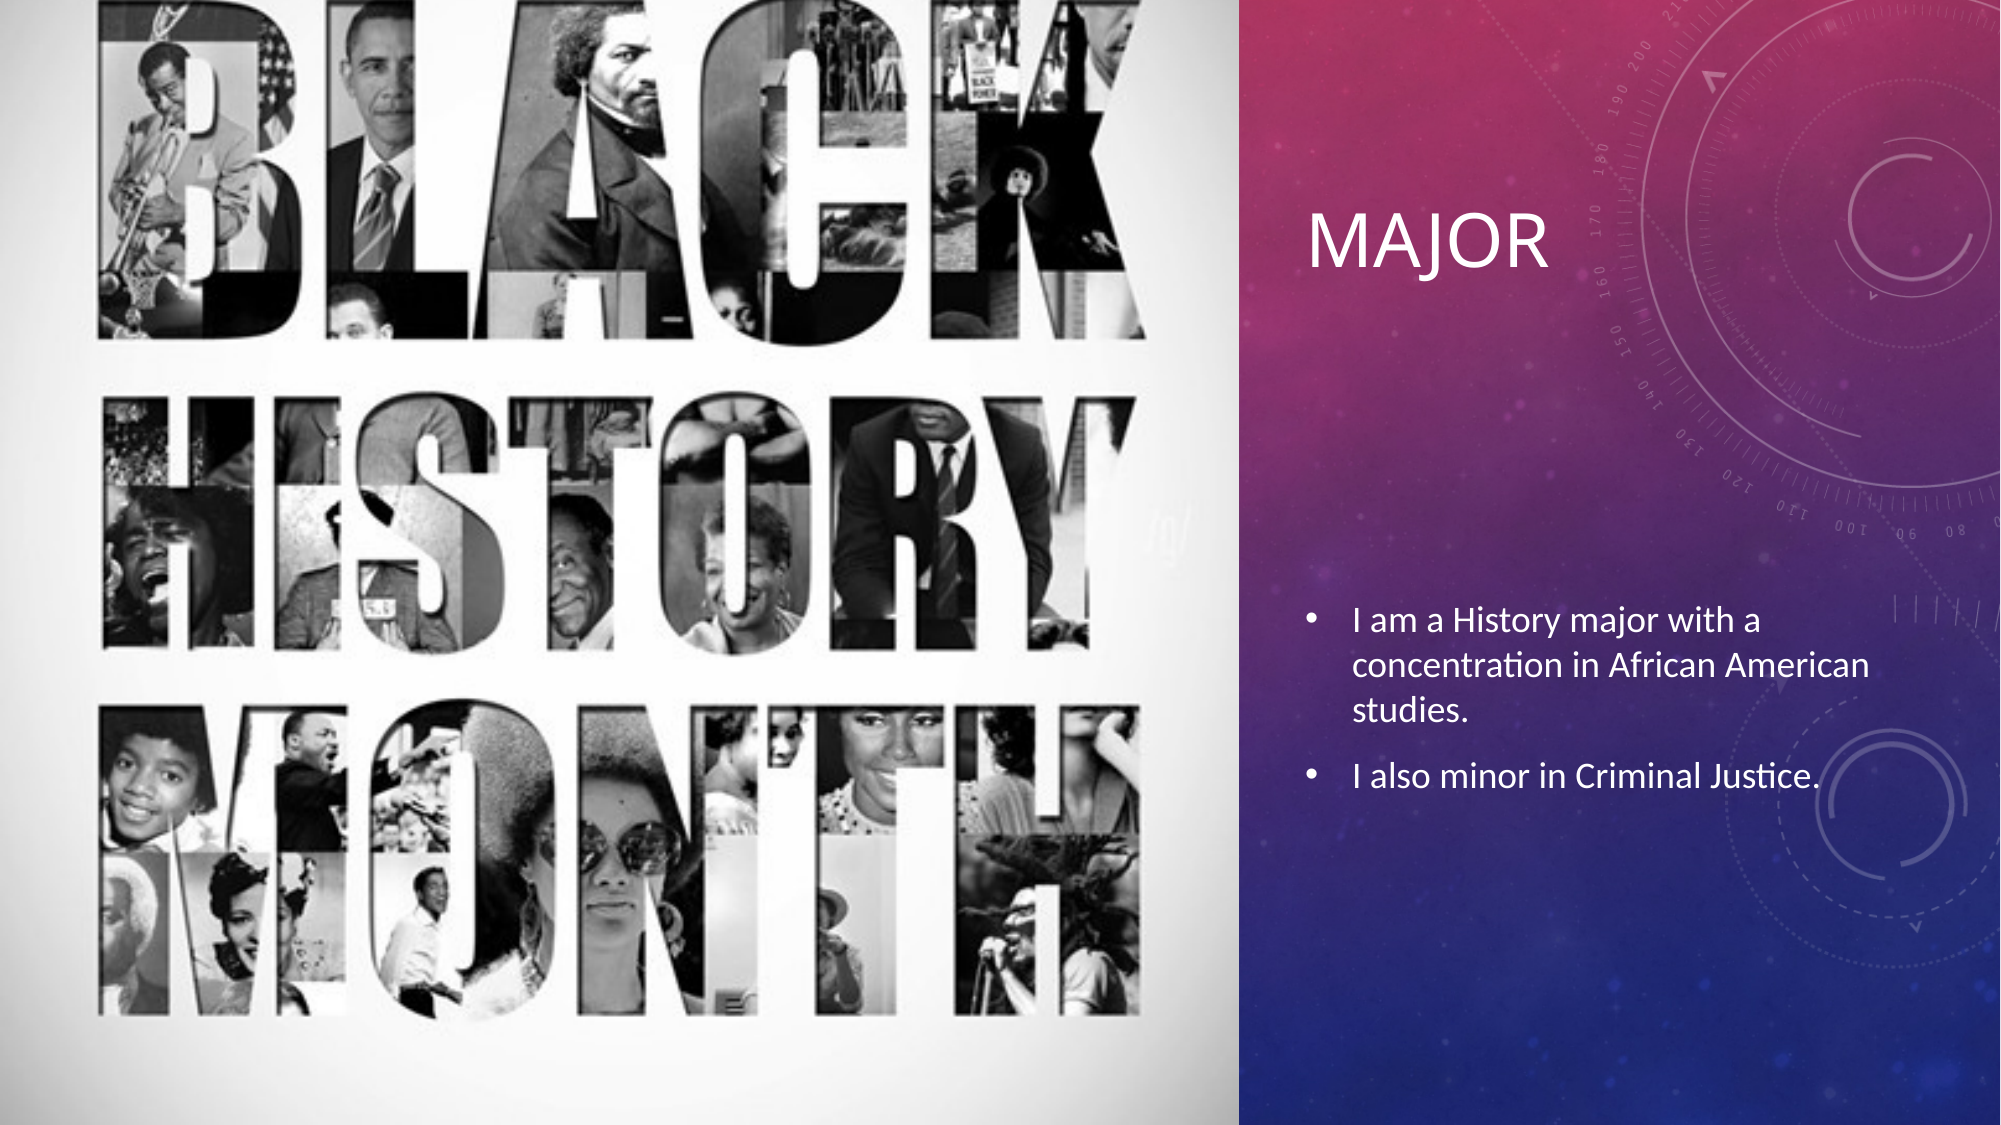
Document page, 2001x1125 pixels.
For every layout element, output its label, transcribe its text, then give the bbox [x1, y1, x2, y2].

title Major [1290, 105, 1899, 369]
list I am a History major with a concentration in African American studies. I also minor in Criminal Justice. [1290, 369, 1899, 1021]
picture [0, 0, 2001, 1125]
